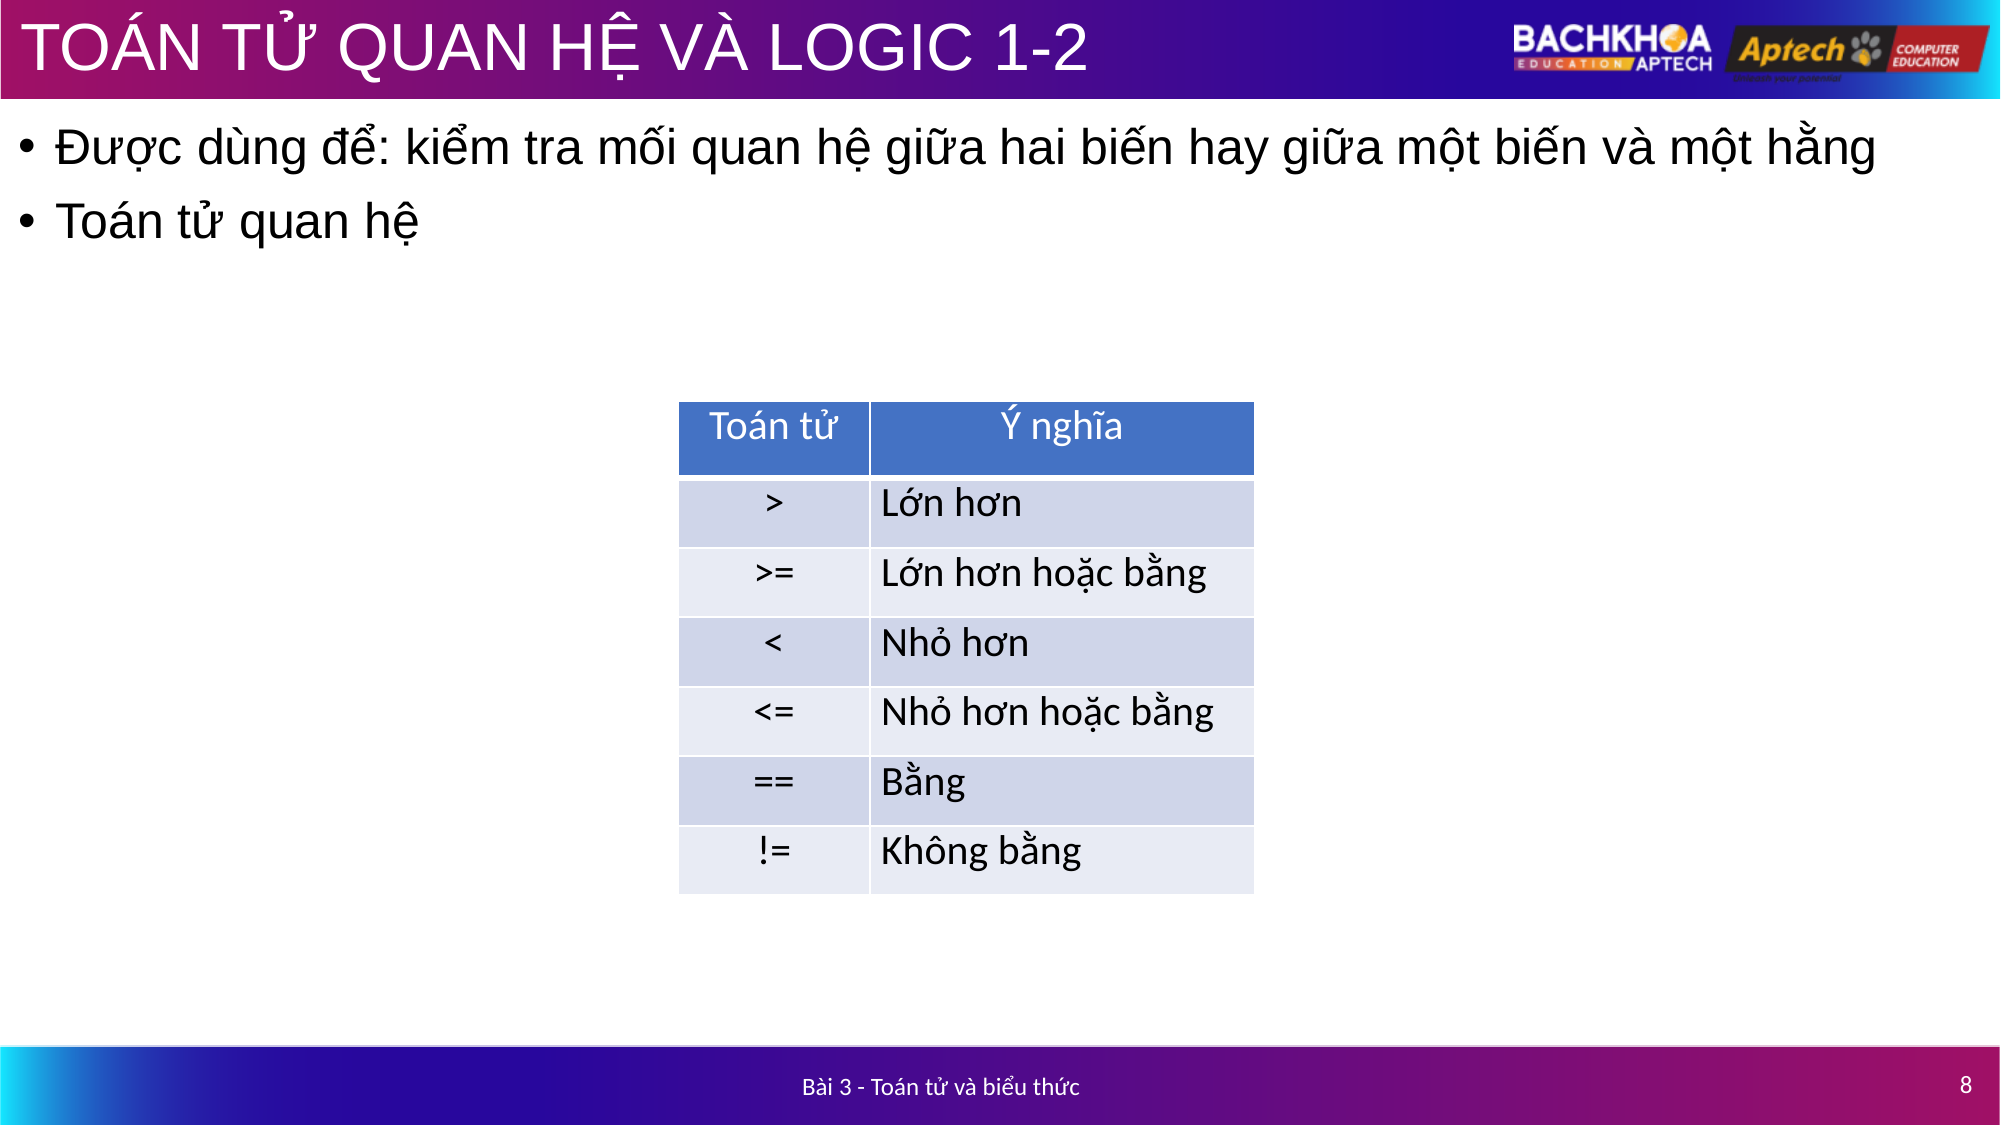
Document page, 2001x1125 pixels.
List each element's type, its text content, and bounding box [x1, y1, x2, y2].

picture [0, 0, 2001, 99]
table_cell != [679, 827, 869, 894]
list Được dùng để: kiểm tra mối quan hệ giữa hai biến hay giữa một biến và một hằng Toán tử quan hệ [3, 113, 1988, 1014]
table_cell <= [679, 688, 869, 755]
table_cell Lớn hơn [871, 481, 1254, 547]
table_cell Lớn hơn hoặc bằng [871, 549, 1254, 616]
slide_number 8 [1877, 1053, 1988, 1114]
table_header Ý nghĩa [871, 402, 1254, 475]
footer Bài 3 - Toán tử và biểu thức [17, 1055, 1865, 1116]
table_cell == [679, 757, 869, 825]
table_cell >= [679, 549, 869, 616]
table_header Toán tử [679, 402, 869, 475]
table_cell Bằng [871, 757, 1254, 825]
table_cell > [679, 481, 869, 547]
table_cell Nhỏ hơn [871, 618, 1254, 686]
table_cell Không bằng [871, 827, 1254, 894]
table_cell Nhỏ hơn hoặc bằng [871, 688, 1254, 755]
title TOÁN TỬ QUAN HỆ VÀ LOGIC 1-2 [4, 5, 1990, 93]
table_cell < [679, 618, 869, 686]
picture [0, 1045, 2000, 1125]
